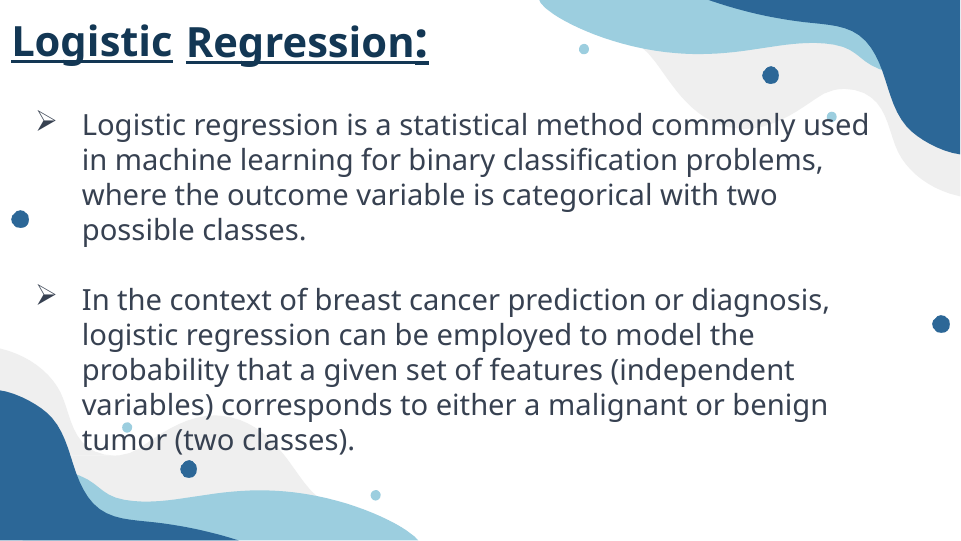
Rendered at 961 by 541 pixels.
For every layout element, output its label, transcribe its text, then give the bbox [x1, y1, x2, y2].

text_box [0, 348, 419, 541]
picture [932, 315, 950, 333]
text_box Logistic regression is a statistical method commonly used in machine learning for binary classification problems, where the outcome variable is categorical with two possible classes. In the context of breast cancer prediction or diagnosis, logistic regression can be employed to model the probability that a given set of features (independent variables) corresponds to either a malignant or benign tumor (two classes). [20, 99, 906, 464]
text_box Regression: [171, 0, 537, 76]
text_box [539, 0, 961, 197]
title Logistic [2, 0, 218, 106]
picture [11, 210, 30, 229]
